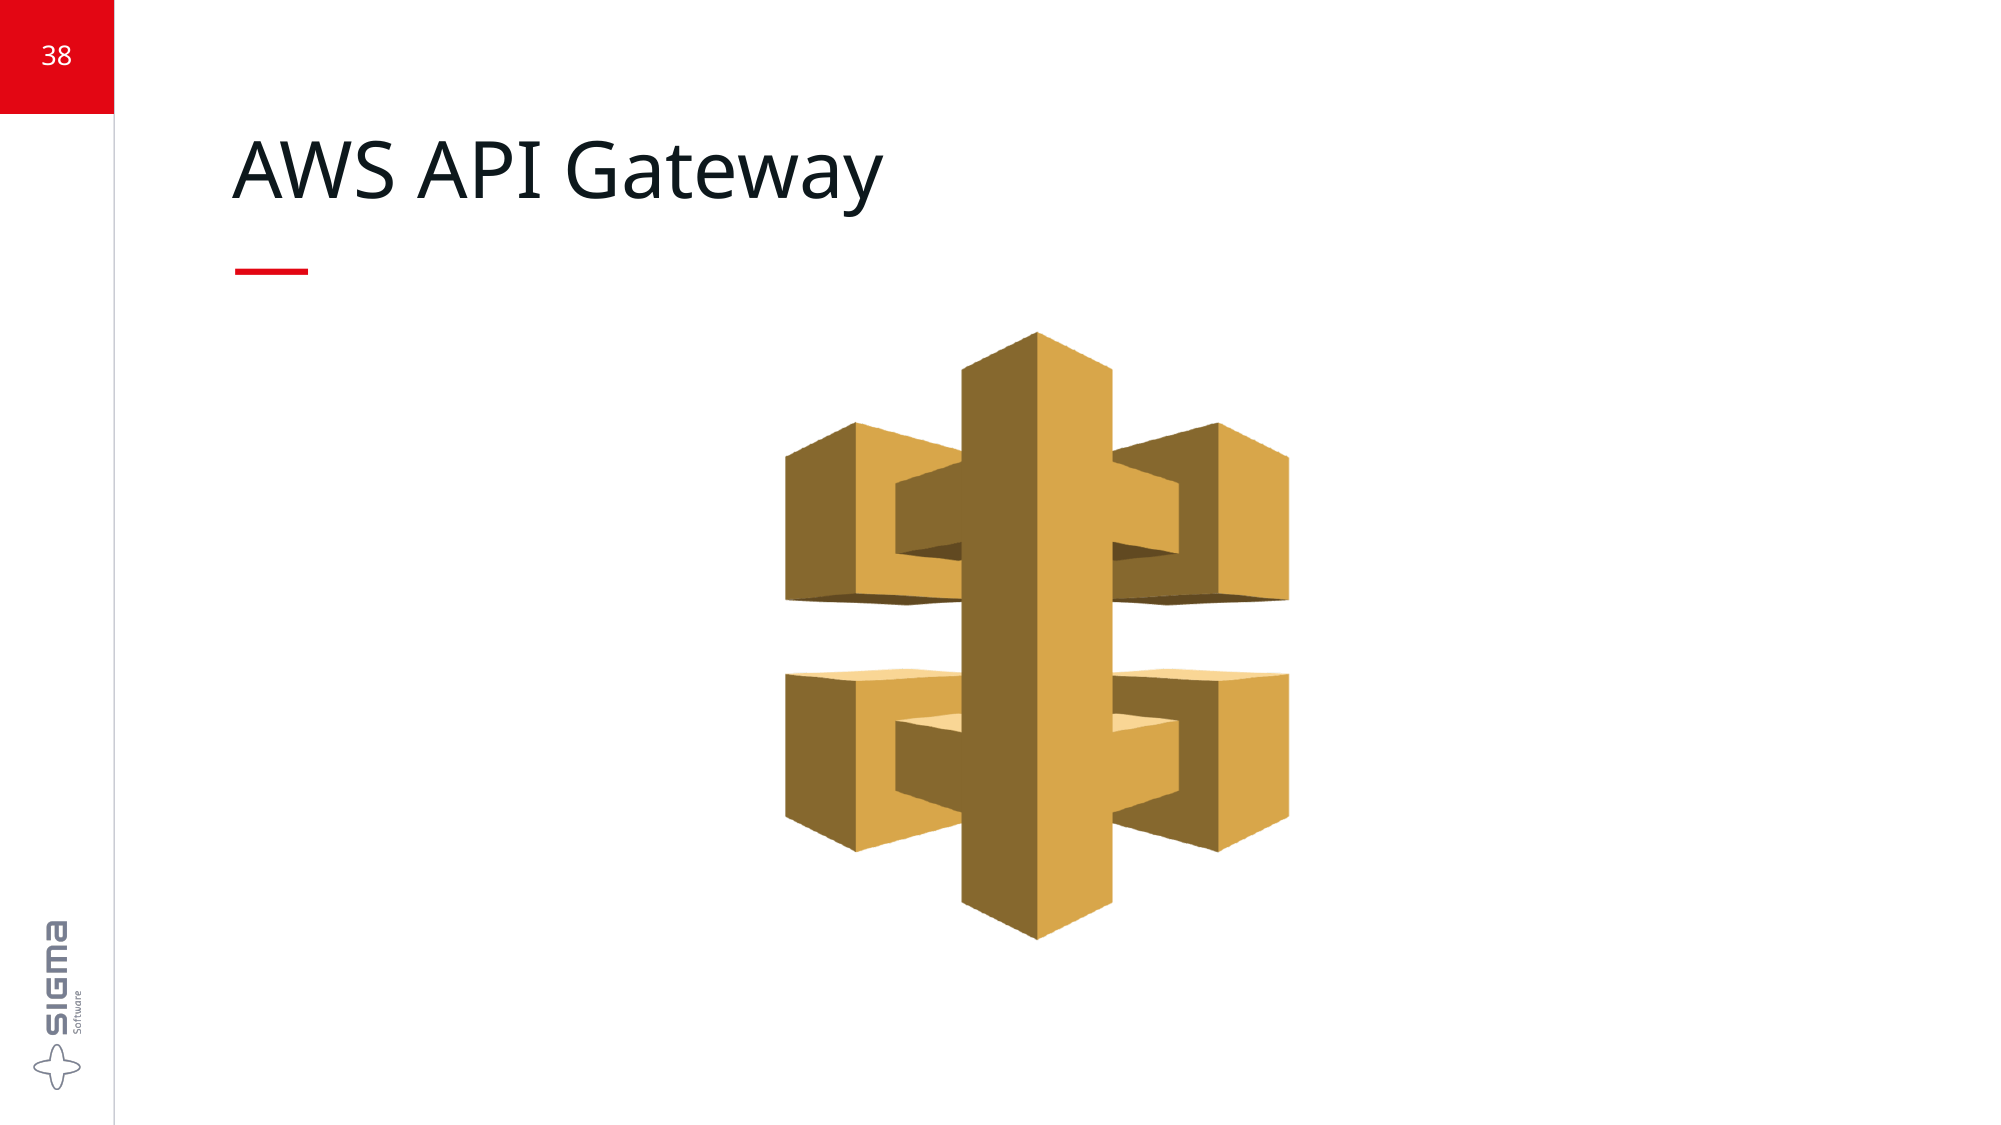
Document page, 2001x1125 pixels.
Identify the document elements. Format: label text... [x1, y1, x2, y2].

slide_number 38 [0, 0, 114, 114]
picture [675, 272, 1398, 995]
title AWS API Gateway — [232, 119, 1886, 312]
picture [34, 922, 81, 1090]
